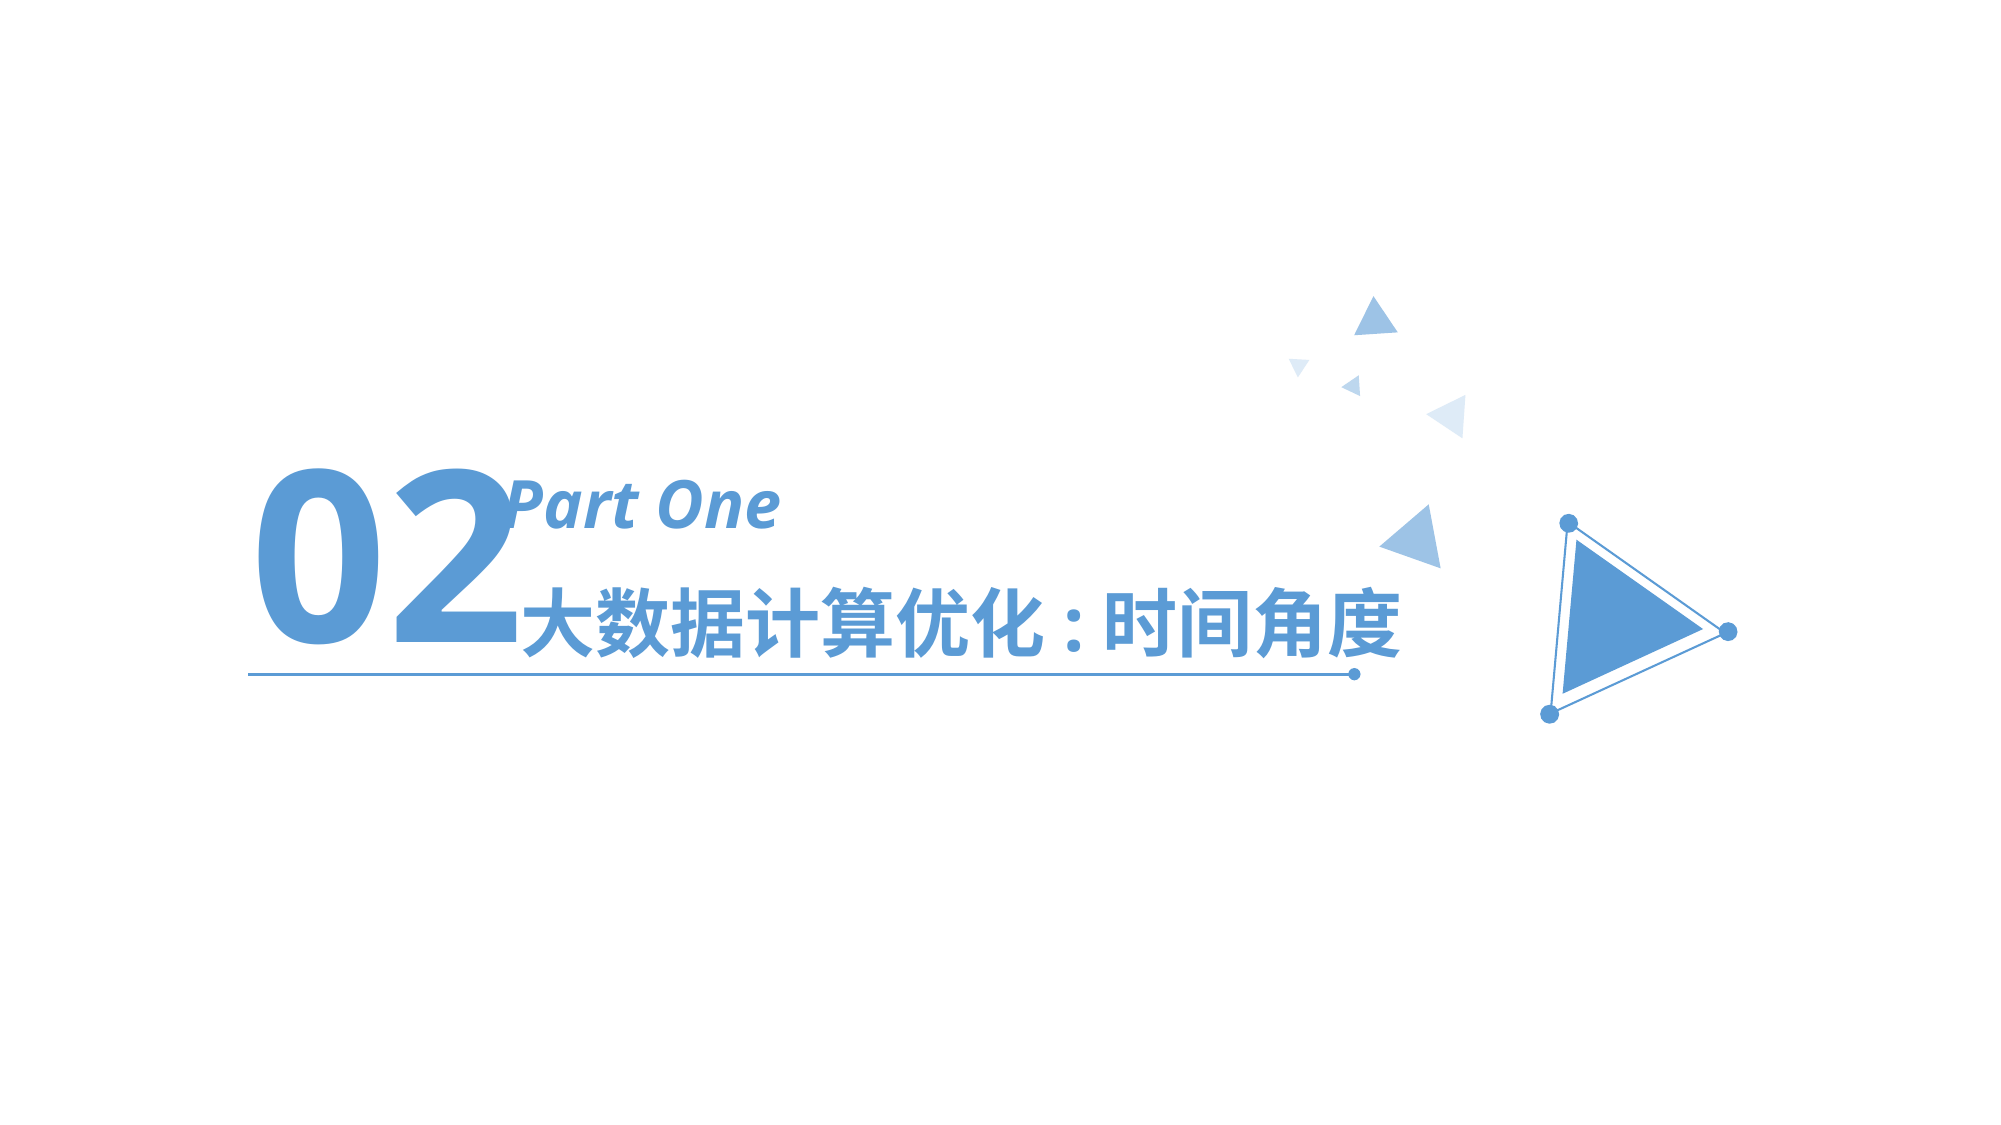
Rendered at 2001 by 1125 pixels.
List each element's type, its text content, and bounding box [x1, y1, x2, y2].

text_box [1426, 394, 1466, 439]
text_box [1341, 375, 1361, 397]
text_box Part One [487, 454, 797, 550]
text_box [1379, 504, 1438, 550]
text_box [1354, 296, 1398, 336]
text_box [1718, 622, 1738, 642]
text_box [1288, 358, 1310, 378]
text_box [1551, 528, 1719, 710]
text_box [1540, 704, 1560, 724]
text_box [1559, 513, 1579, 533]
text_box 02 [252, 417, 523, 673]
text_box 大数据计算优化:时间角度 [505, 550, 1460, 675]
